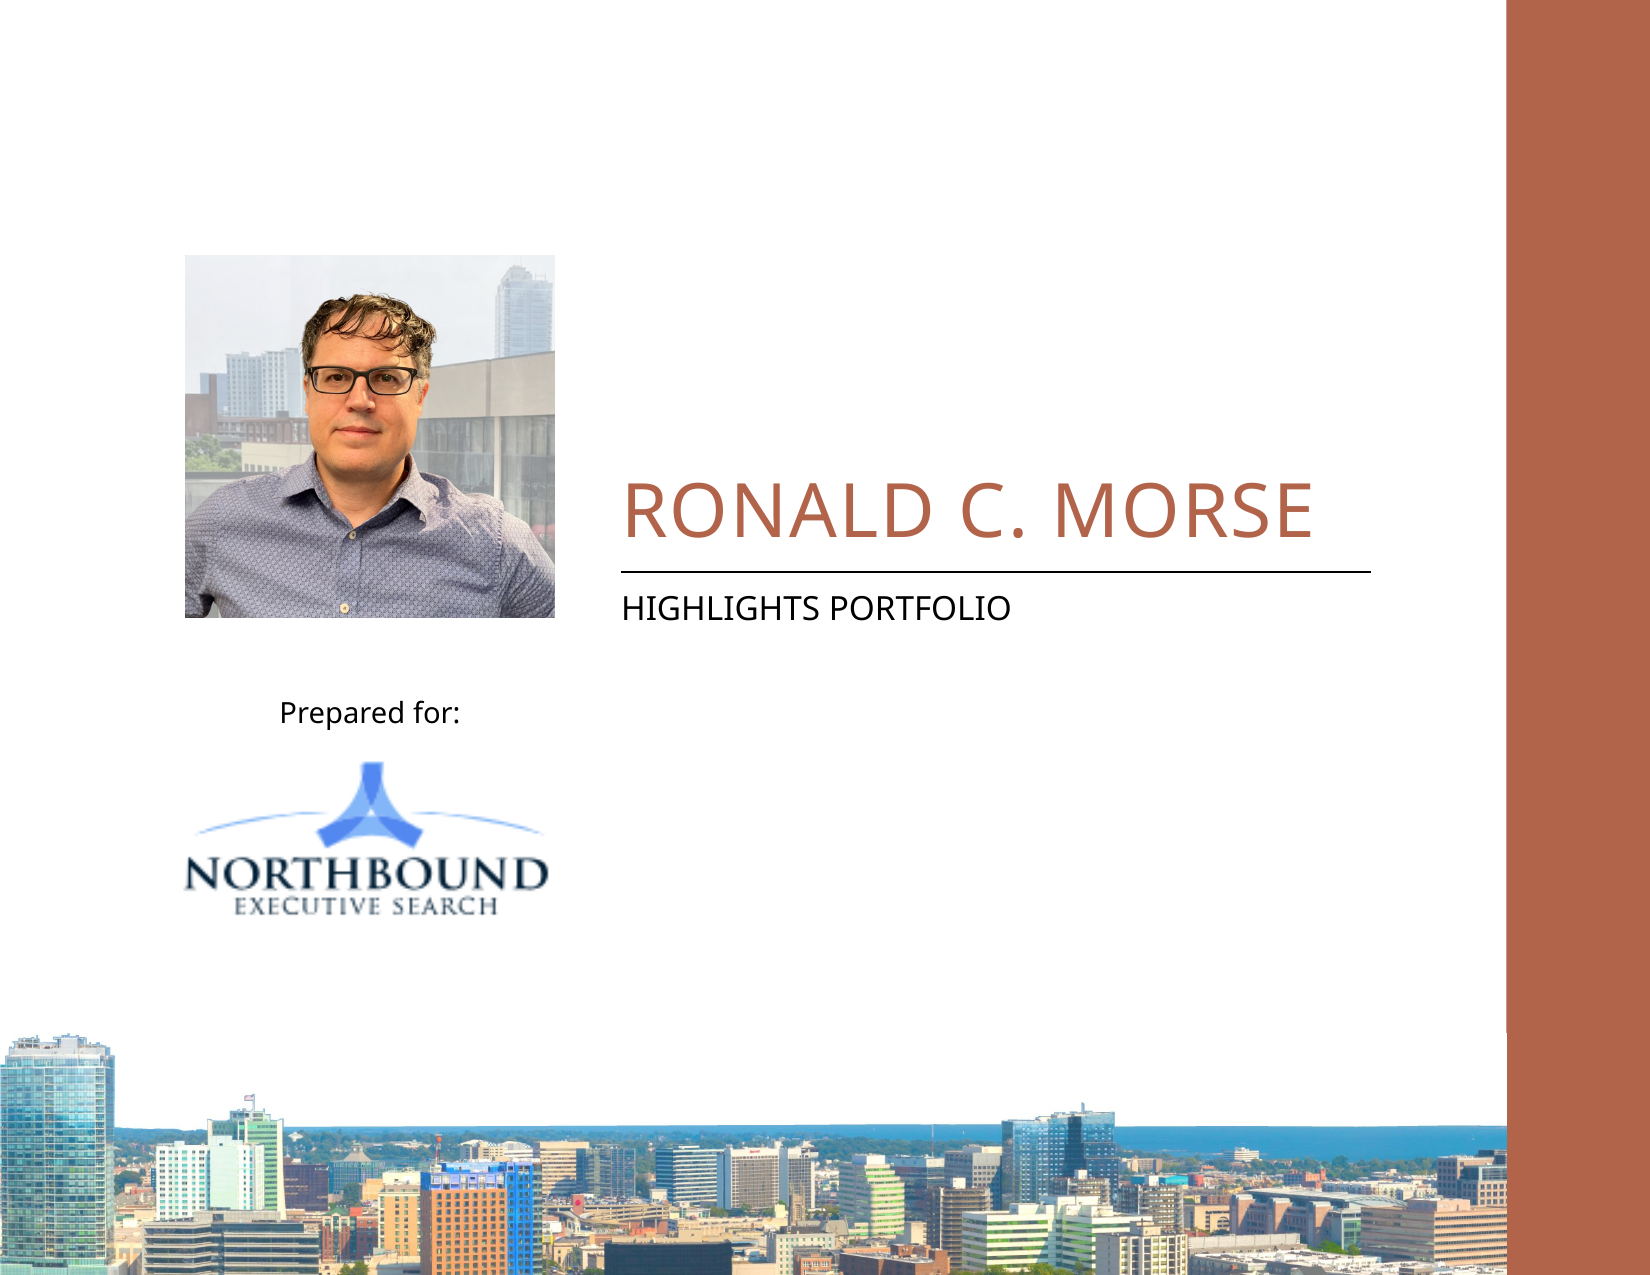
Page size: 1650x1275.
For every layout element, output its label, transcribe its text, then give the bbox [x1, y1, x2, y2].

picture [151, 733, 589, 951]
title Ronald C. Morse [605, 337, 1448, 555]
subtitle Highlights Portfolio [605, 564, 1448, 655]
text_box Prepared for: [185, 679, 555, 733]
picture [0, 1033, 1507, 1275]
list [185, 255, 555, 618]
